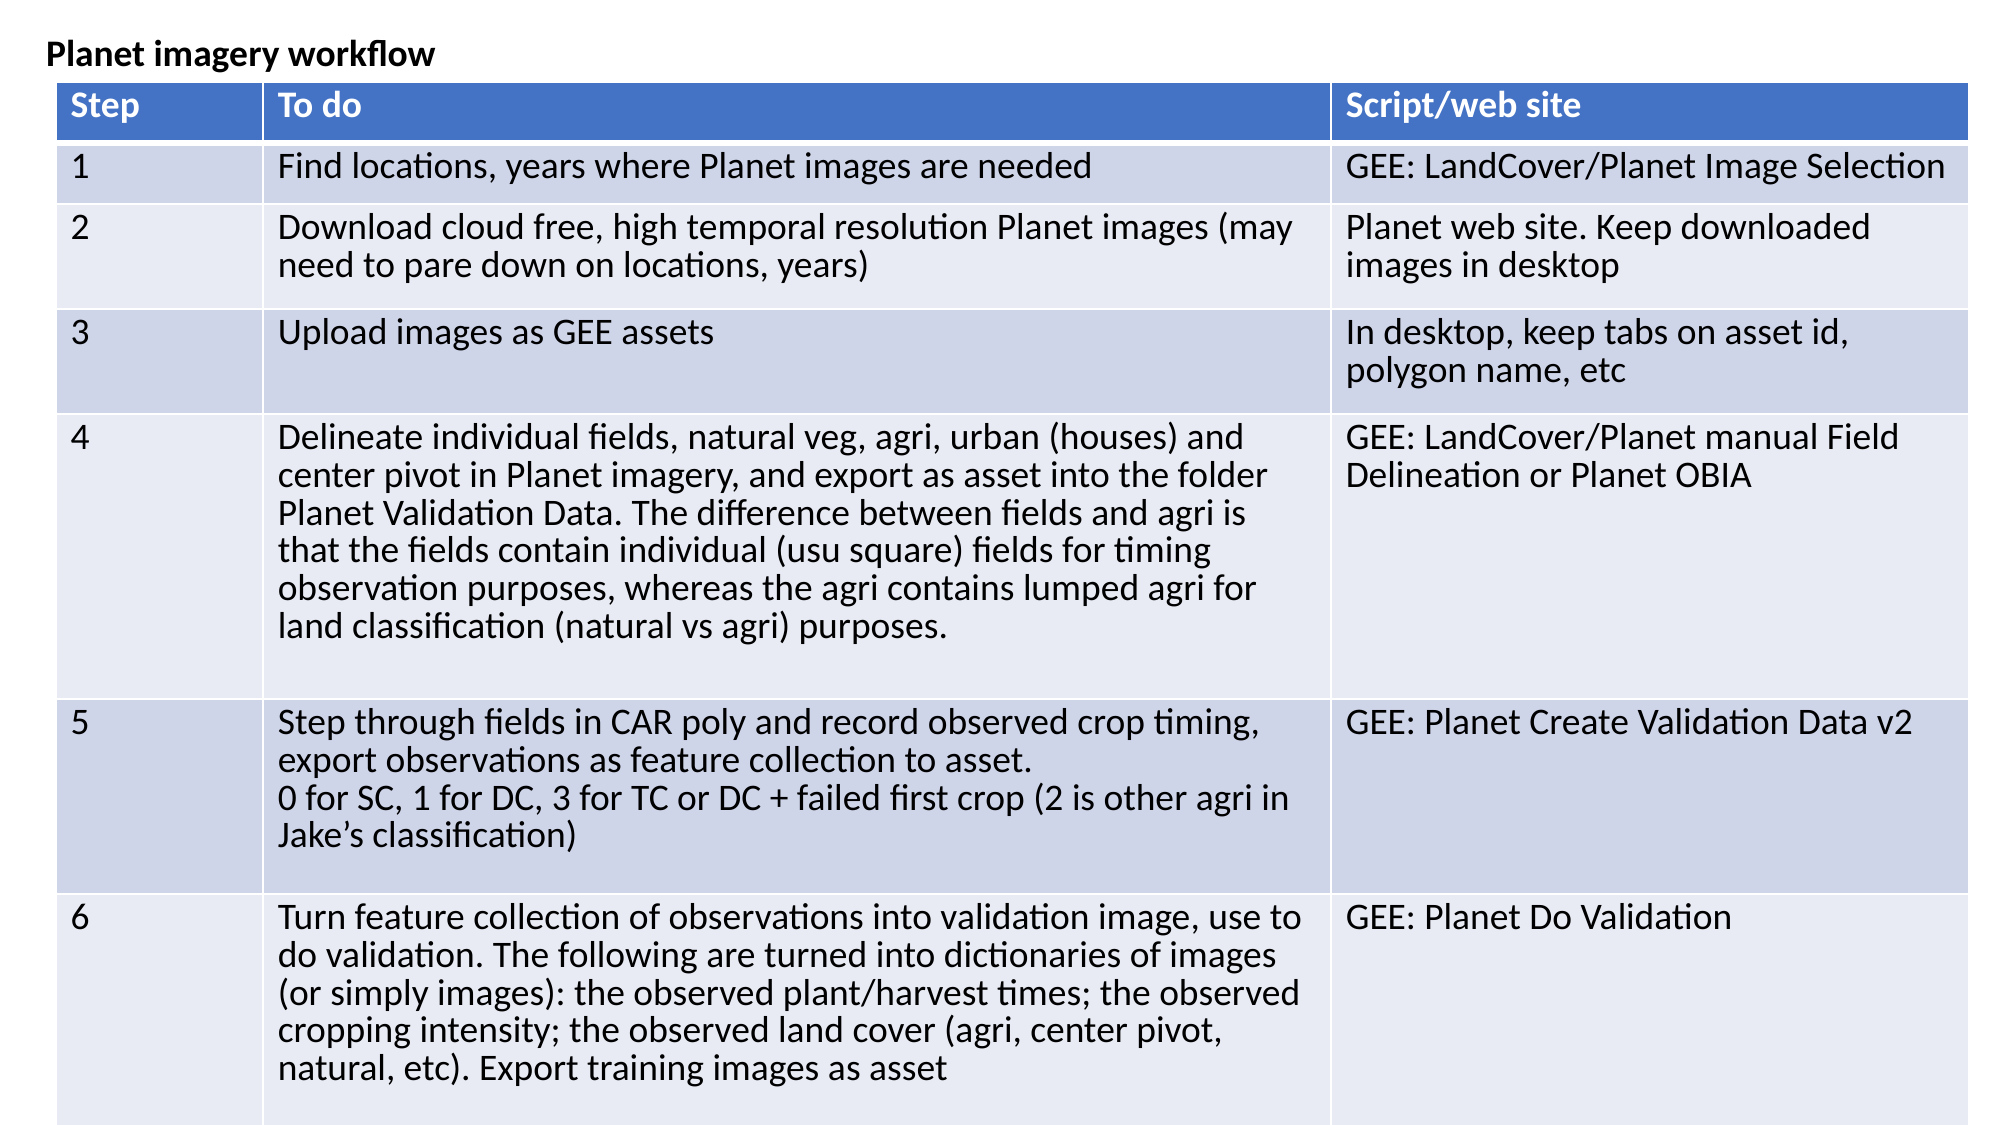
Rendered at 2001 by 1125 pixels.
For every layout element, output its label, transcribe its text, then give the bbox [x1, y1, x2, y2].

text_box Planet imagery workflow [31, 21, 1969, 82]
table_cell Find locations, years where Planet images are needed [264, 146, 1330, 203]
table_cell 3 [57, 310, 262, 413]
table_cell 2 [57, 205, 262, 308]
table_cell GEE: LandCover/Planet Image Selection [1332, 146, 1968, 203]
table_cell Turn feature collection of observations into validation image, use to do validation. The following are turned into dictionaries of images (or simply images): the observed plant/harvest times; the observed cropping intensity; the observed land cover (agri, center pivot, natural, etc). Export training images as asset [264, 895, 1330, 1125]
table_cell Step through fields in CAR poly and record observed crop timing, export observations as feature collection to asset. 0 for SC, 1 for DC, 3 for TC or DC + failed first crop (2 is other agri in Jake’s classification) [264, 700, 1330, 893]
table_cell GEE: Planet Create Validation Data v2 [1332, 700, 1968, 893]
table_header Script/web site [1332, 83, 1968, 140]
table_cell Delineate individual fields, natural veg, agri, urban (houses) and center pivot in Planet imagery, and export as asset into the folder Planet Validation Data. The difference between fields and agri is that the fields contain individual (usu square) fields for timing observation purposes, whereas the agri contains lumped agri for land classification (natural vs agri) purposes. [264, 415, 1330, 698]
table_cell In desktop, keep tabs on asset id, polygon name, etc [1332, 310, 1968, 413]
table_cell Planet web site. Keep downloaded images in desktop [1332, 205, 1968, 308]
table_cell GEE: Planet Do Validation [1332, 895, 1968, 1125]
table_header To do [264, 83, 1330, 140]
table_header Step [57, 83, 262, 140]
table_cell 1 [57, 146, 262, 203]
table_cell Download cloud free, high temporal resolution Planet images (may need to pare down on locations, years) [264, 205, 1330, 308]
table_cell Upload images as GEE assets [264, 310, 1330, 413]
table_cell 5 [57, 700, 262, 893]
table_cell 6 [57, 895, 262, 1125]
table_cell GEE: LandCover/Planet manual Field Delineation or Planet OBIA [1332, 415, 1968, 698]
table_cell 4 [57, 415, 262, 698]
